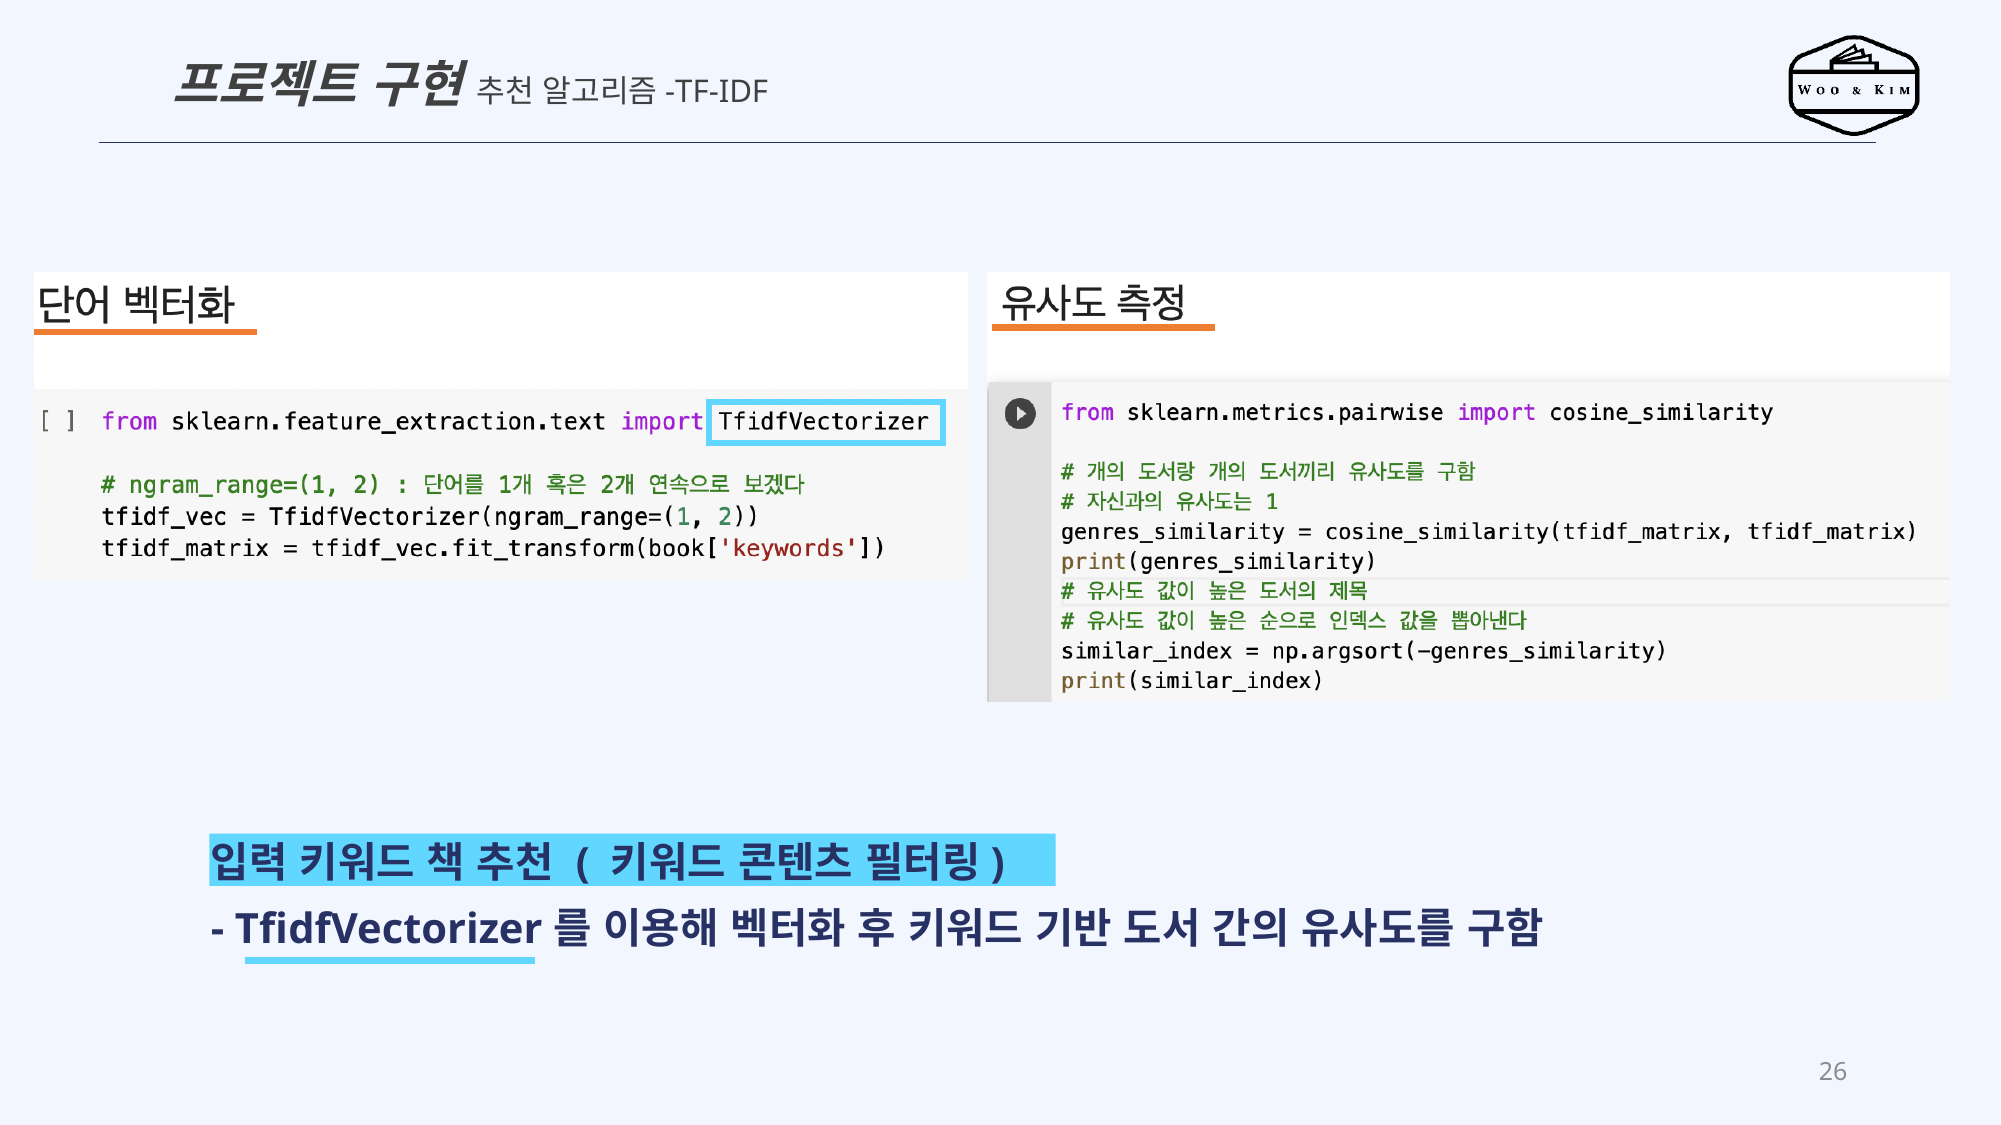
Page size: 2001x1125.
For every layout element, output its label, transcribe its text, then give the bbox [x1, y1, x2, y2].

picture [987, 272, 1950, 702]
text_box 프로젝트 구현 추천 알고리즘-TF-IDF [157, 45, 784, 121]
text_box 입력 키워드 책 추천 ( 키워드 콘텐츠 필터링) - TfidfVectorizer를 이용해 벡터화 후 키워드 기반 도서 간의 유사도를 구함 [195, 833, 1688, 1014]
slide_number 26 [1412, 1042, 1863, 1103]
picture [33, 272, 968, 581]
picture [1757, 31, 1950, 139]
